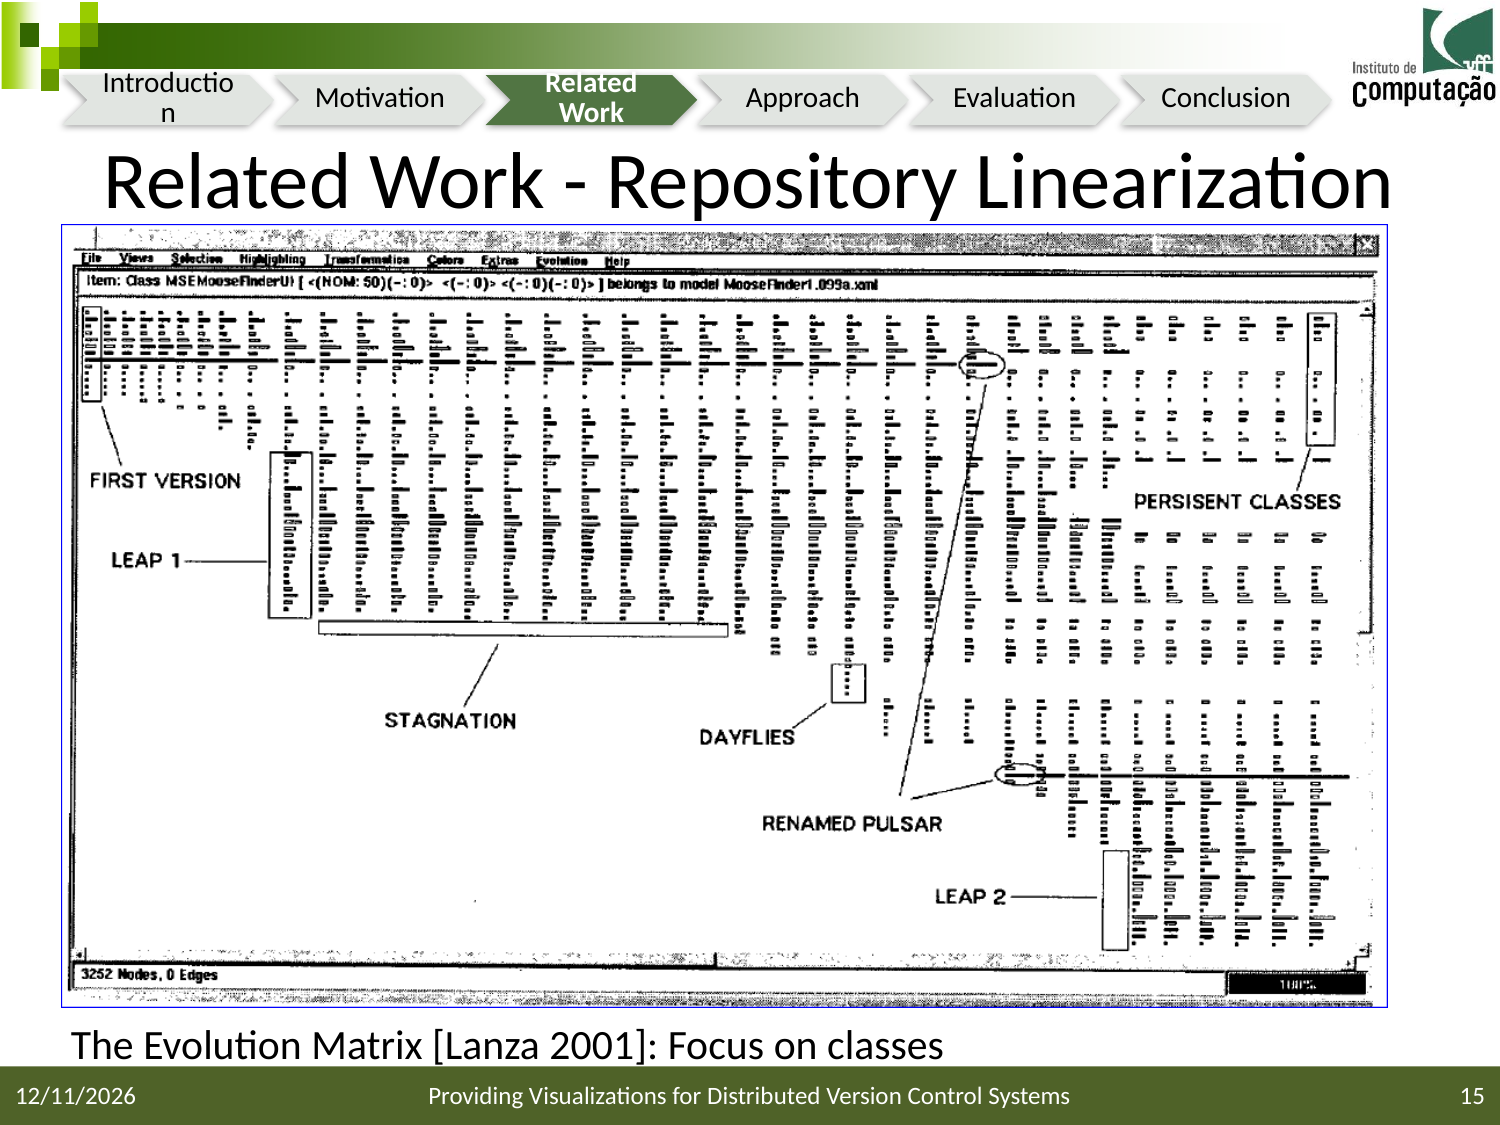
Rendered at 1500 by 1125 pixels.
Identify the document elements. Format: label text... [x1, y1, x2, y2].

picture [61, 224, 1388, 1008]
slide_number 15 [1149, 1083, 1500, 1125]
footer Providing Visualizations for Distributed Version Control Systems [362, 1083, 1138, 1125]
list The Evolution Matrix [Lanza 2001]: Focus on classes [55, 1010, 1500, 1083]
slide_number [0, 1065, 350, 1125]
title Related Work - Repository Linearization [23, 82, 1477, 270]
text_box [62, 74, 1333, 126]
